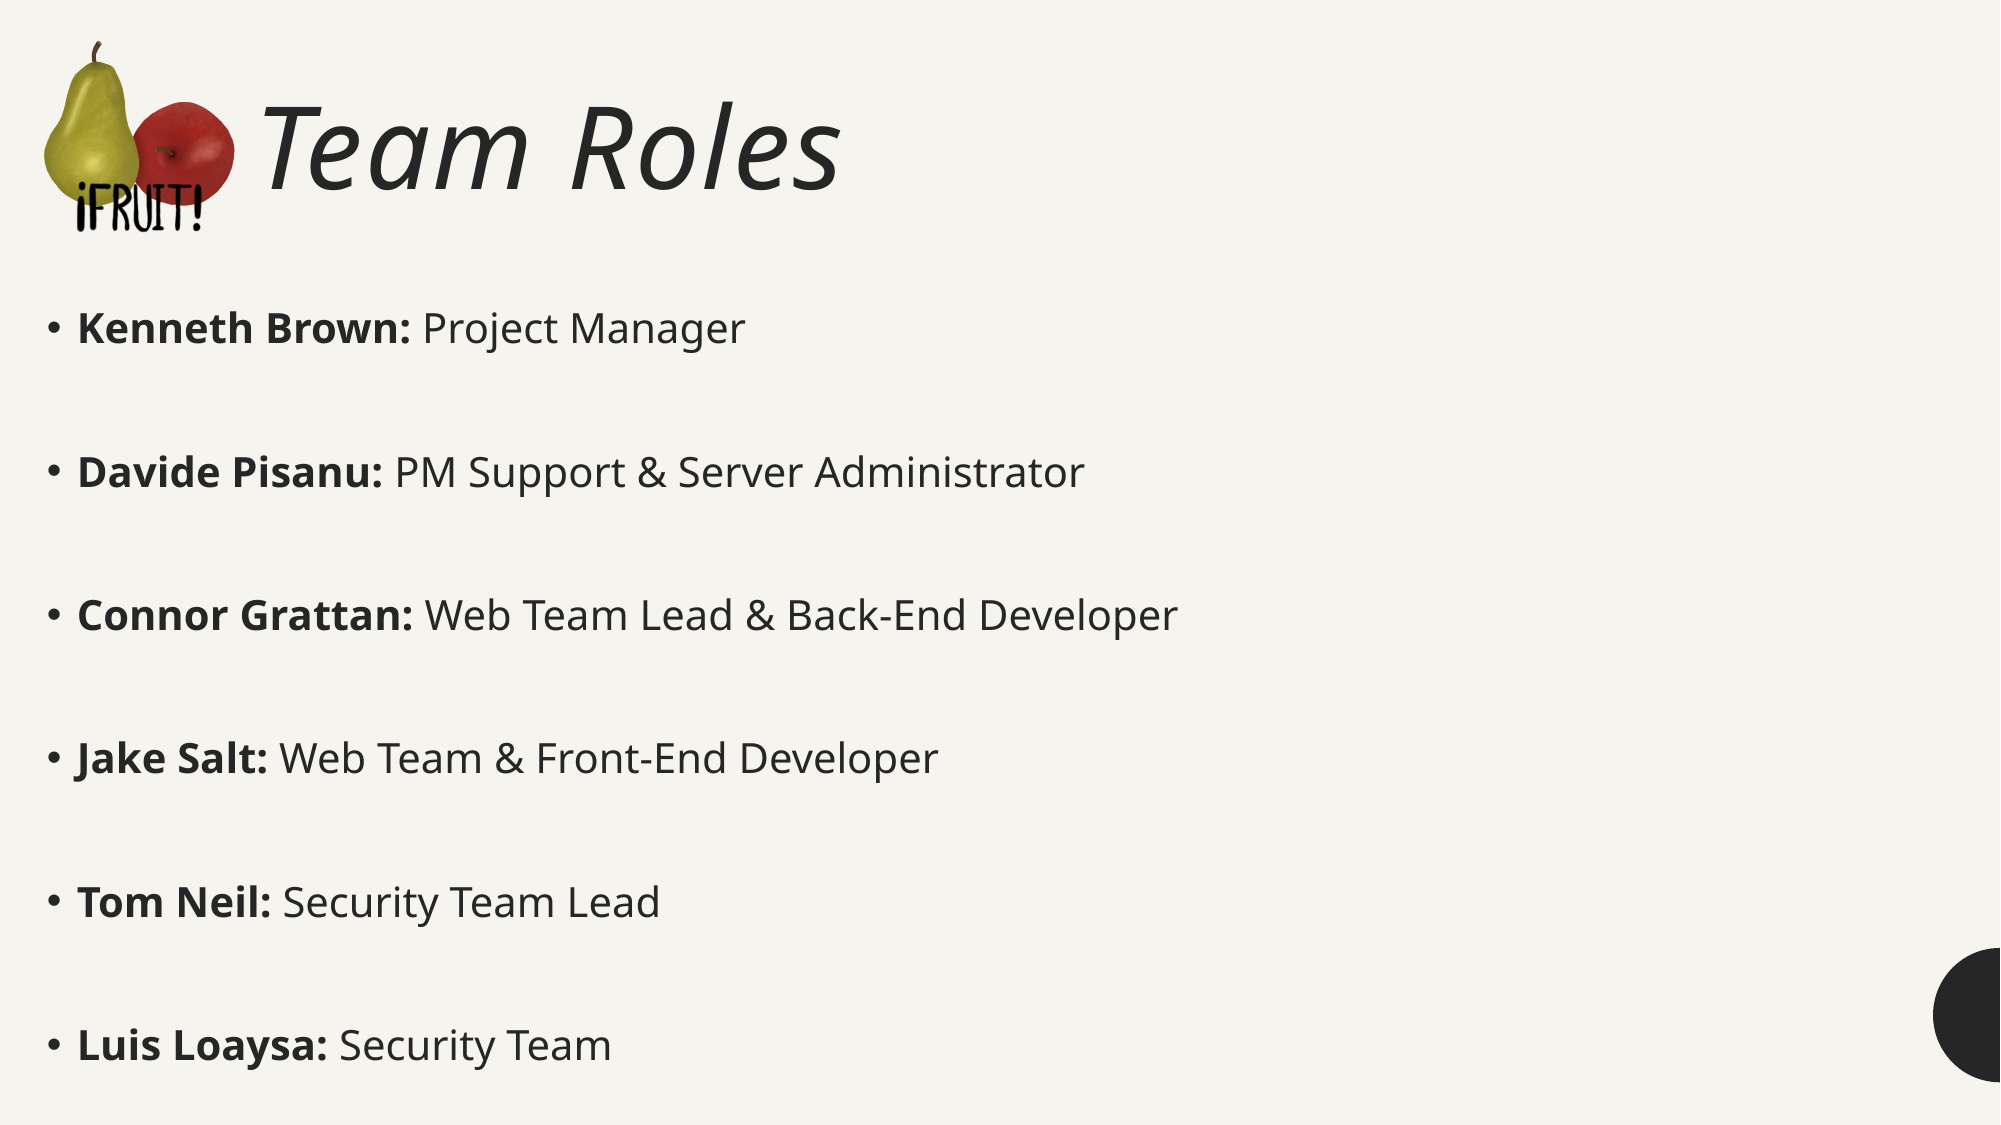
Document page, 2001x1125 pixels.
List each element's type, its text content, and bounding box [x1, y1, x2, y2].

picture [41, 36, 240, 235]
list Kenneth Brown: Project Manager Davide Pisanu: PM Support & Server Administrator Connor Grattan: Web Team Lead & Back-End Developer Jake Salt: Web Team & Front-End Developer Tom Neil: Security Team Lead Luis Loaysa: Security Team [31, 289, 1839, 1081]
title Team Roles [239, 82, 868, 255]
